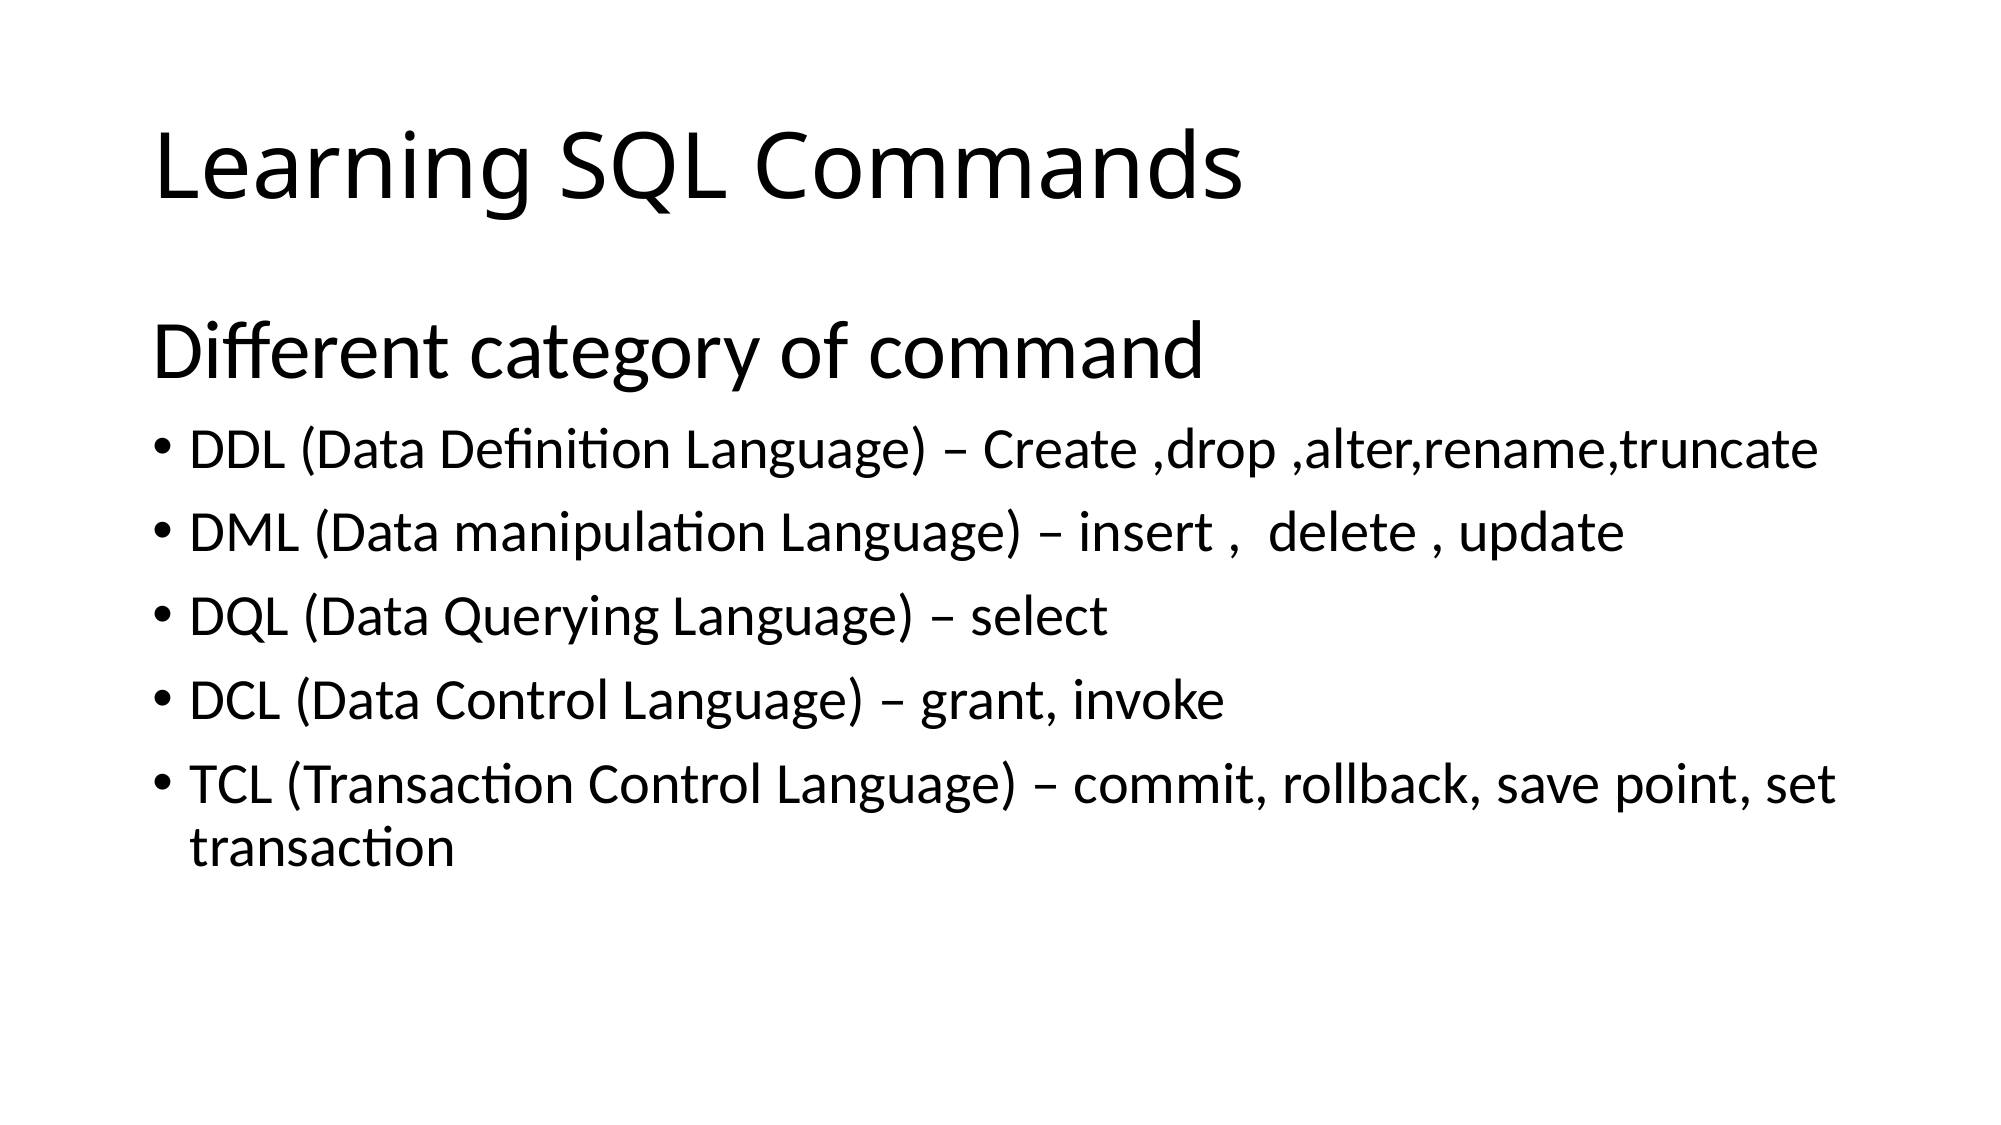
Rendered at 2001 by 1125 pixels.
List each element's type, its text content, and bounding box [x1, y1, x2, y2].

list Different category of command DDL (Data Definition Language) – Create ,drop ,alter,rename,truncate DML (Data manipulation Language) – insert , delete , update DQL (Data Querying Language) – select DCL (Data Control Language) – grant, invoke TCL (Transaction Control Language) – commit, rollback, save point, set transaction [137, 299, 1863, 1014]
title Learning SQL Commands [137, 59, 1863, 278]
